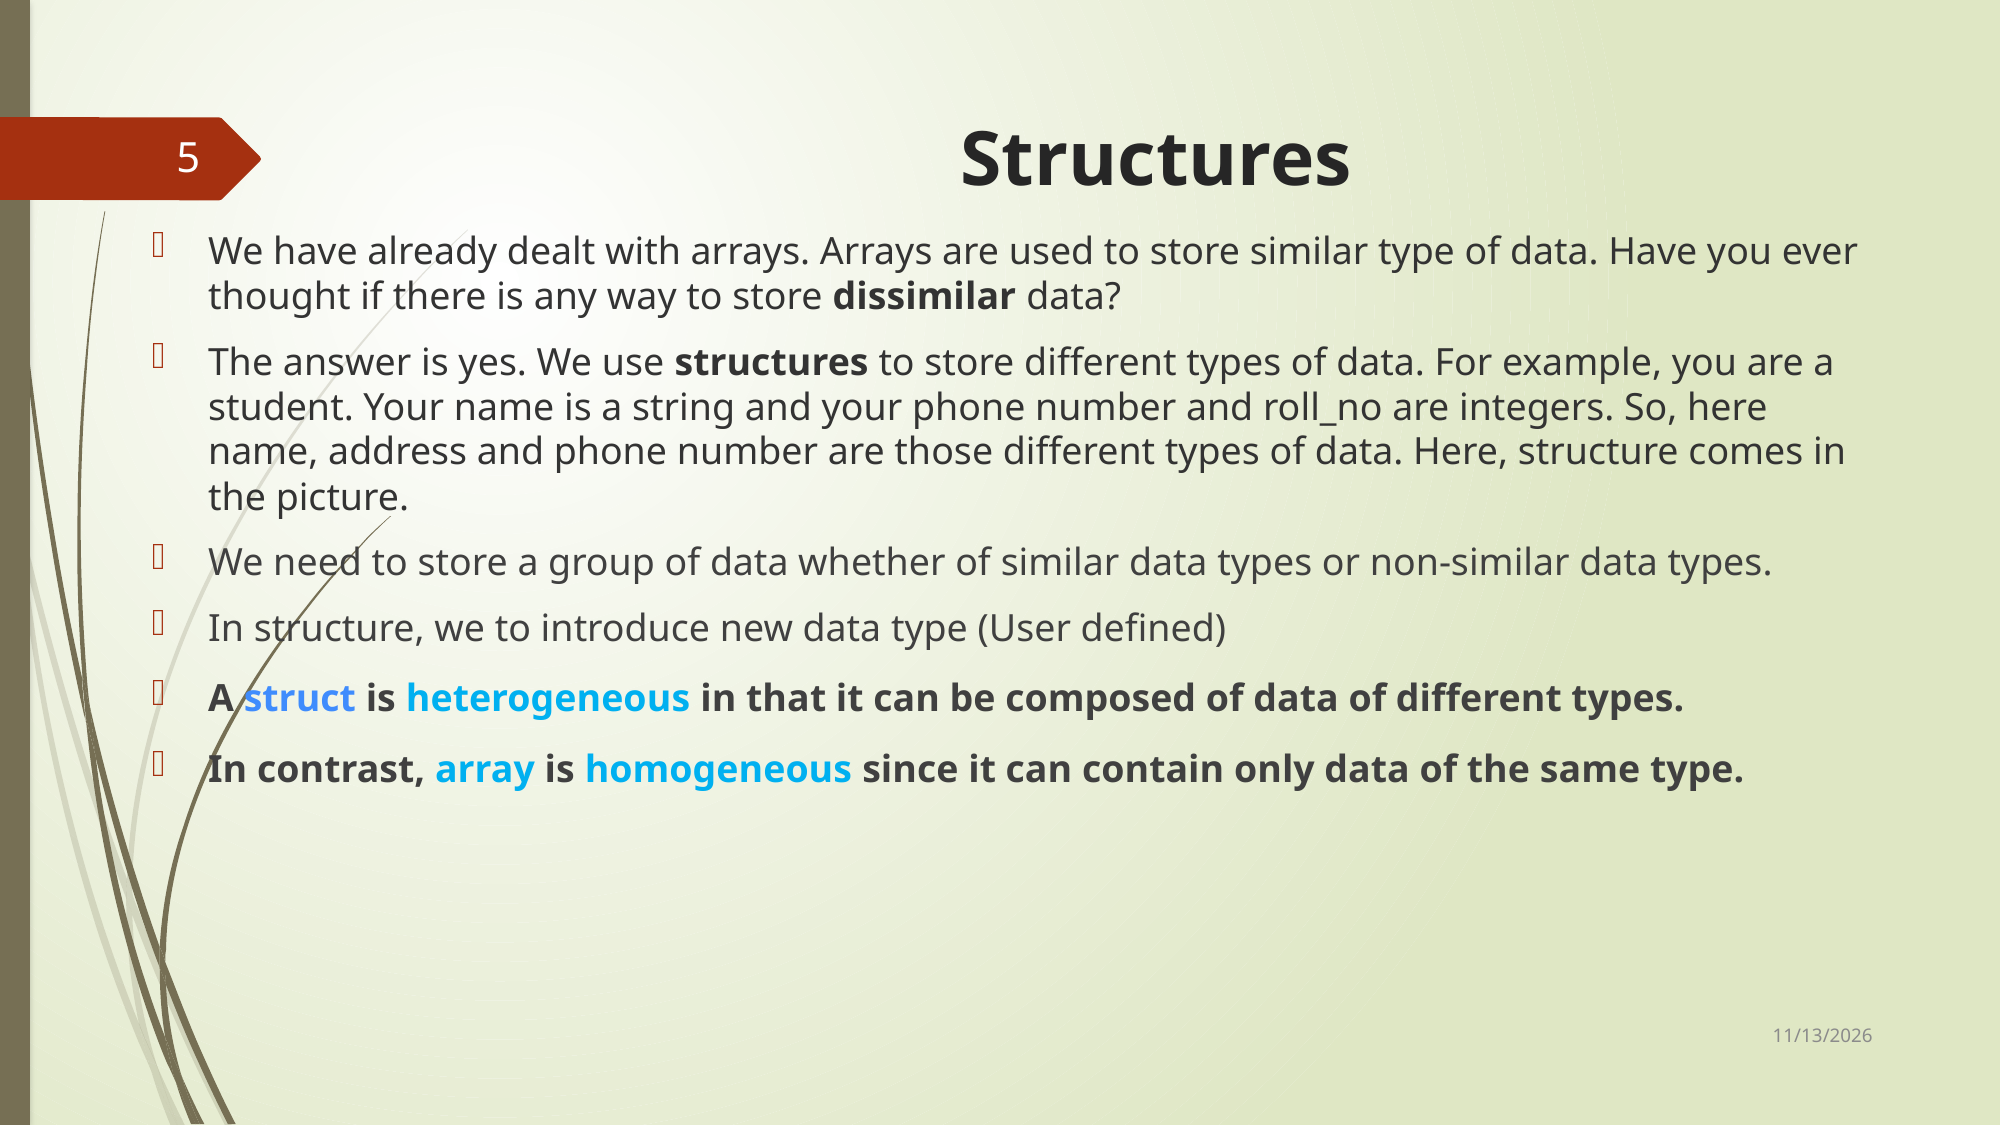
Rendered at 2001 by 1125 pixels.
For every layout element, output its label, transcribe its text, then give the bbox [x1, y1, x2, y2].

slide_number 5 [87, 129, 216, 190]
title Structures [425, 102, 1888, 208]
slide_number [1699, 1005, 1888, 1067]
list We have already dealt with arrays. Arrays are used to store similar type of data. Have you ever thought if there is any way to store dissimilar data? The answer is yes. We use structures to store different types of data. For example, you are a student. Your name is a string and your phone number and roll_no are integers. So, here name, address and phone number are those different types of data. Here, structure comes in the picture. We need to store a group of data whether of similar data types or non-similar data types. In structure, we to introduce new data type (User defined) A struct is heterogeneous in that it can be composed of data of different types. In contrast, array is homogeneous since it can contain only data of the same type. [136, 219, 1888, 970]
